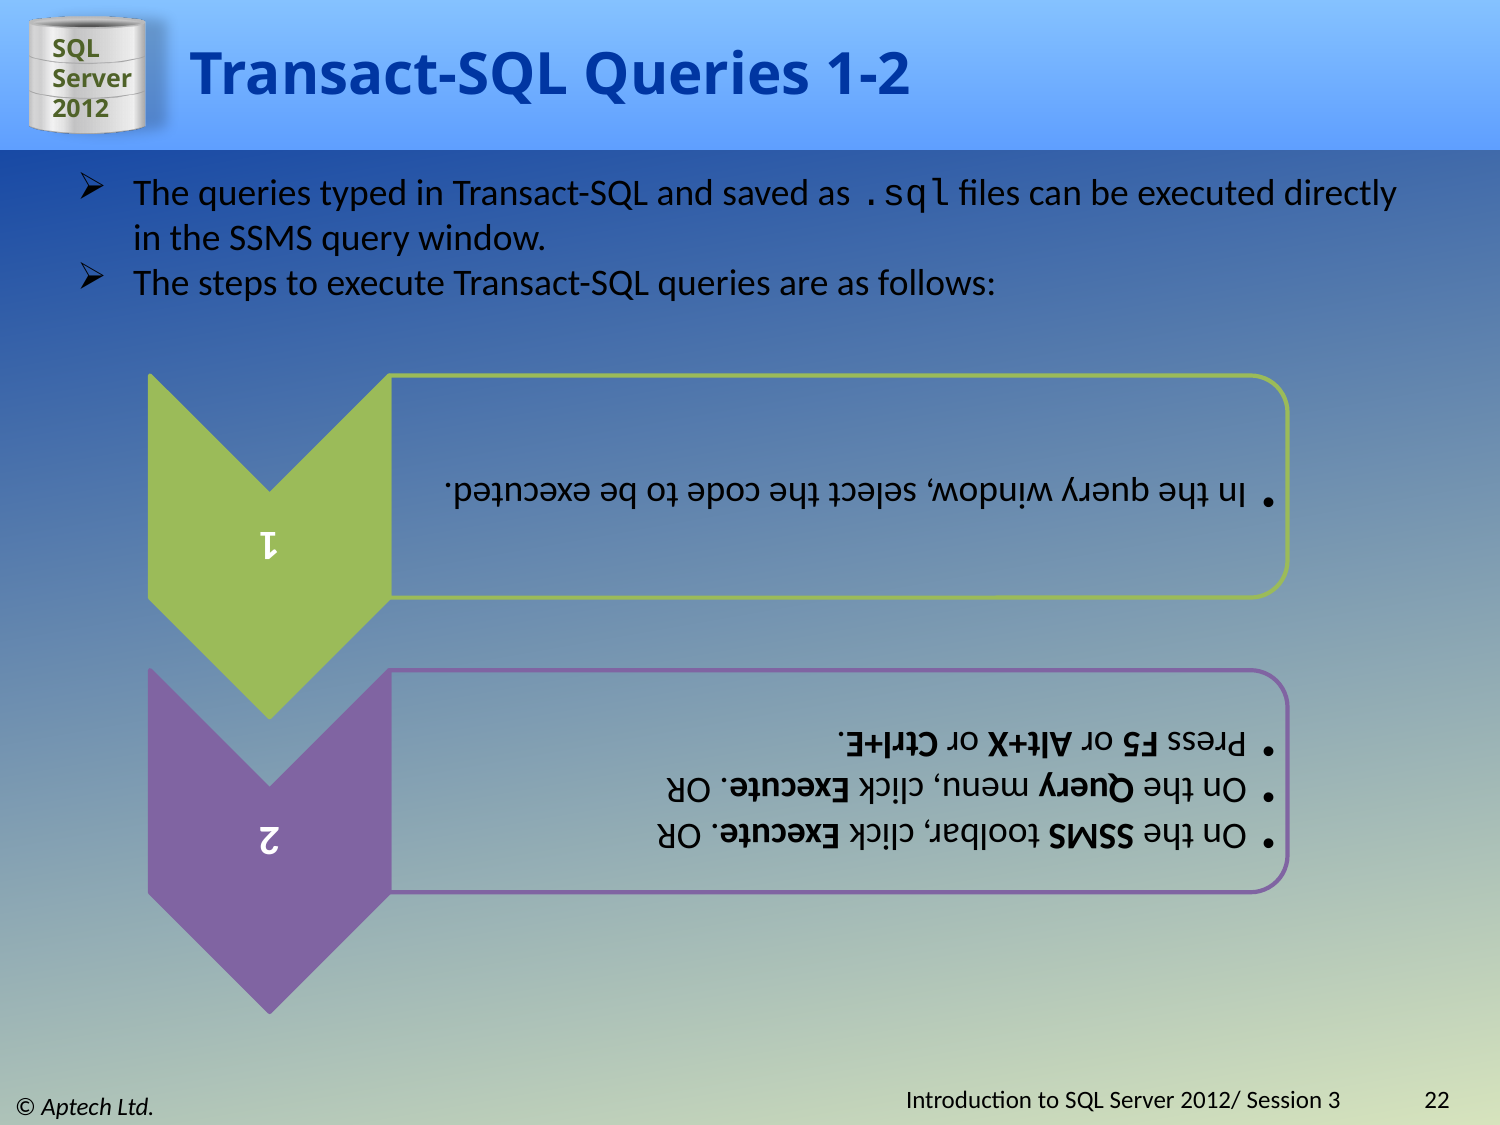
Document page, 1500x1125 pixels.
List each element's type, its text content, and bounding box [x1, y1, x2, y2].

footer Introduction to SQL Server 2012/ Session 3 [375, 1084, 1363, 1113]
picture [24, 0, 150, 150]
slide_number 22 [1363, 1084, 1465, 1113]
text_box The queries typed in Transact-SQL and saved as .sql files can be executed directly in the SSMS query window. The steps to execute Transact-SQL queries are as follows: [62, 160, 1438, 311]
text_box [149, 374, 1288, 1013]
title Transact-SQL Queries 1-2 [174, 37, 1426, 106]
